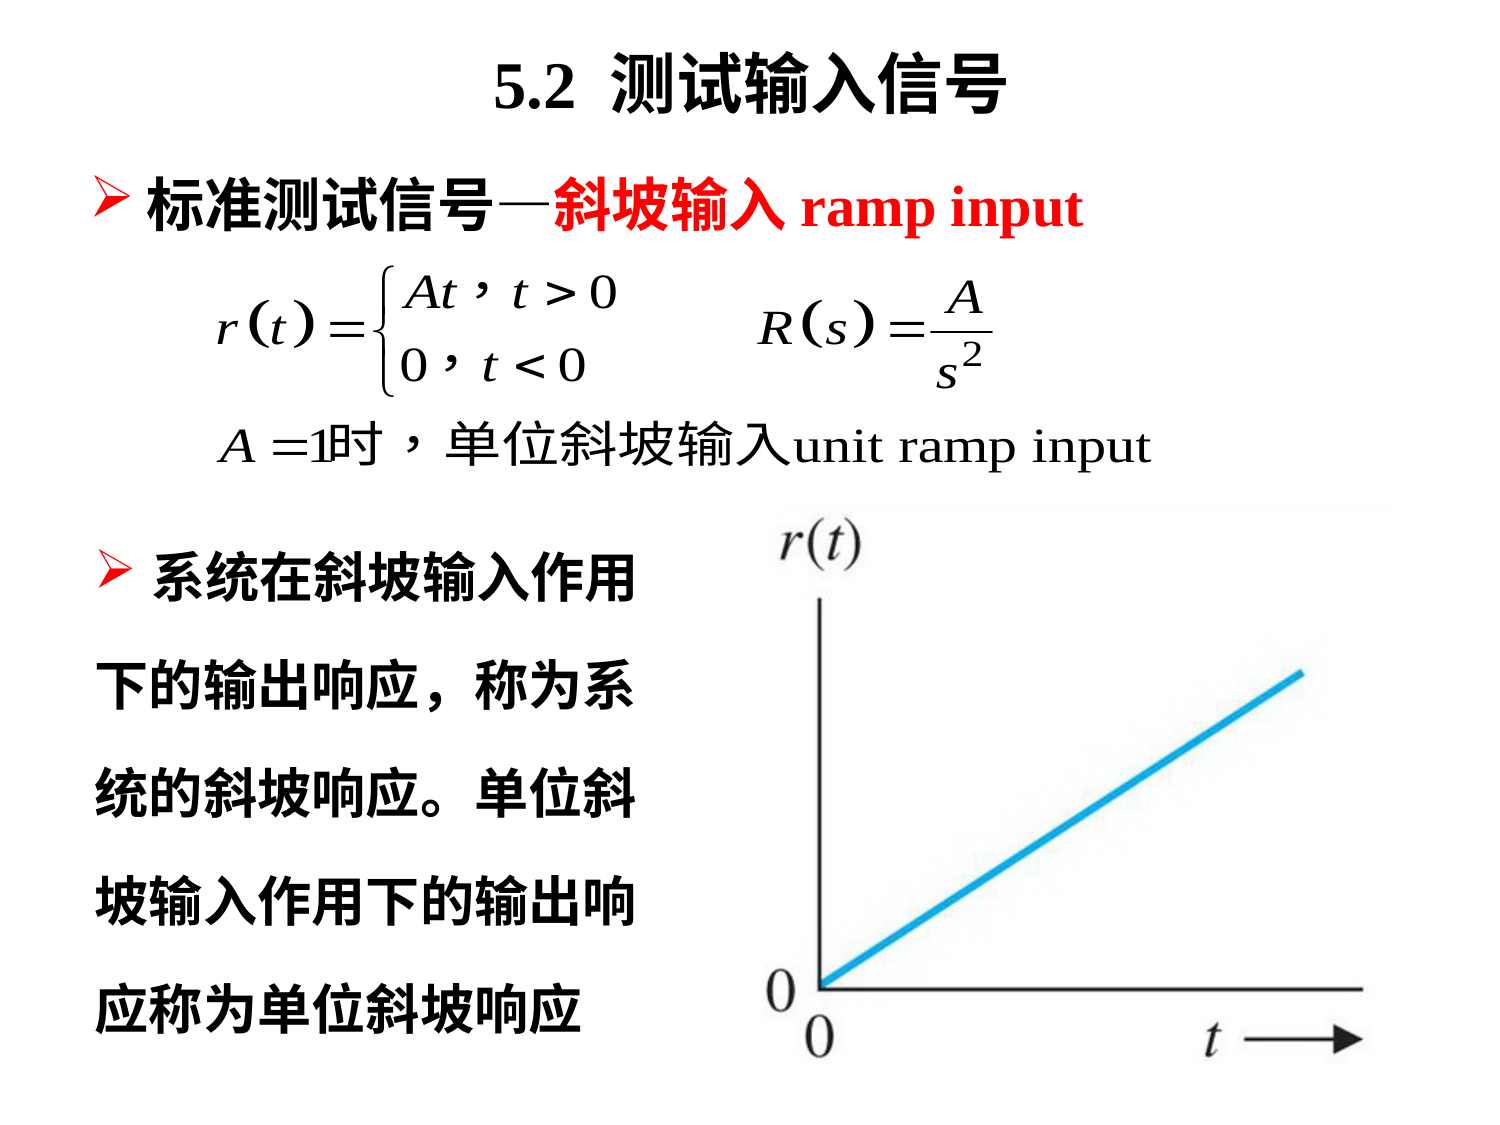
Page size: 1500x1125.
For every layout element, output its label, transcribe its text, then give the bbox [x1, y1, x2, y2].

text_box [206, 255, 1164, 485]
text_box 系统在斜坡输入作用 下的输出响应，称为系 统的斜坡响应。单位斜 坡输入作用下的输出响 应称为单位斜坡响应 [79, 503, 718, 1071]
text_box 标准测试信号—斜坡输入ramp input [74, 160, 1187, 244]
text_box 5.2 测试输入信号 [253, 30, 1250, 133]
picture [751, 503, 1393, 1071]
